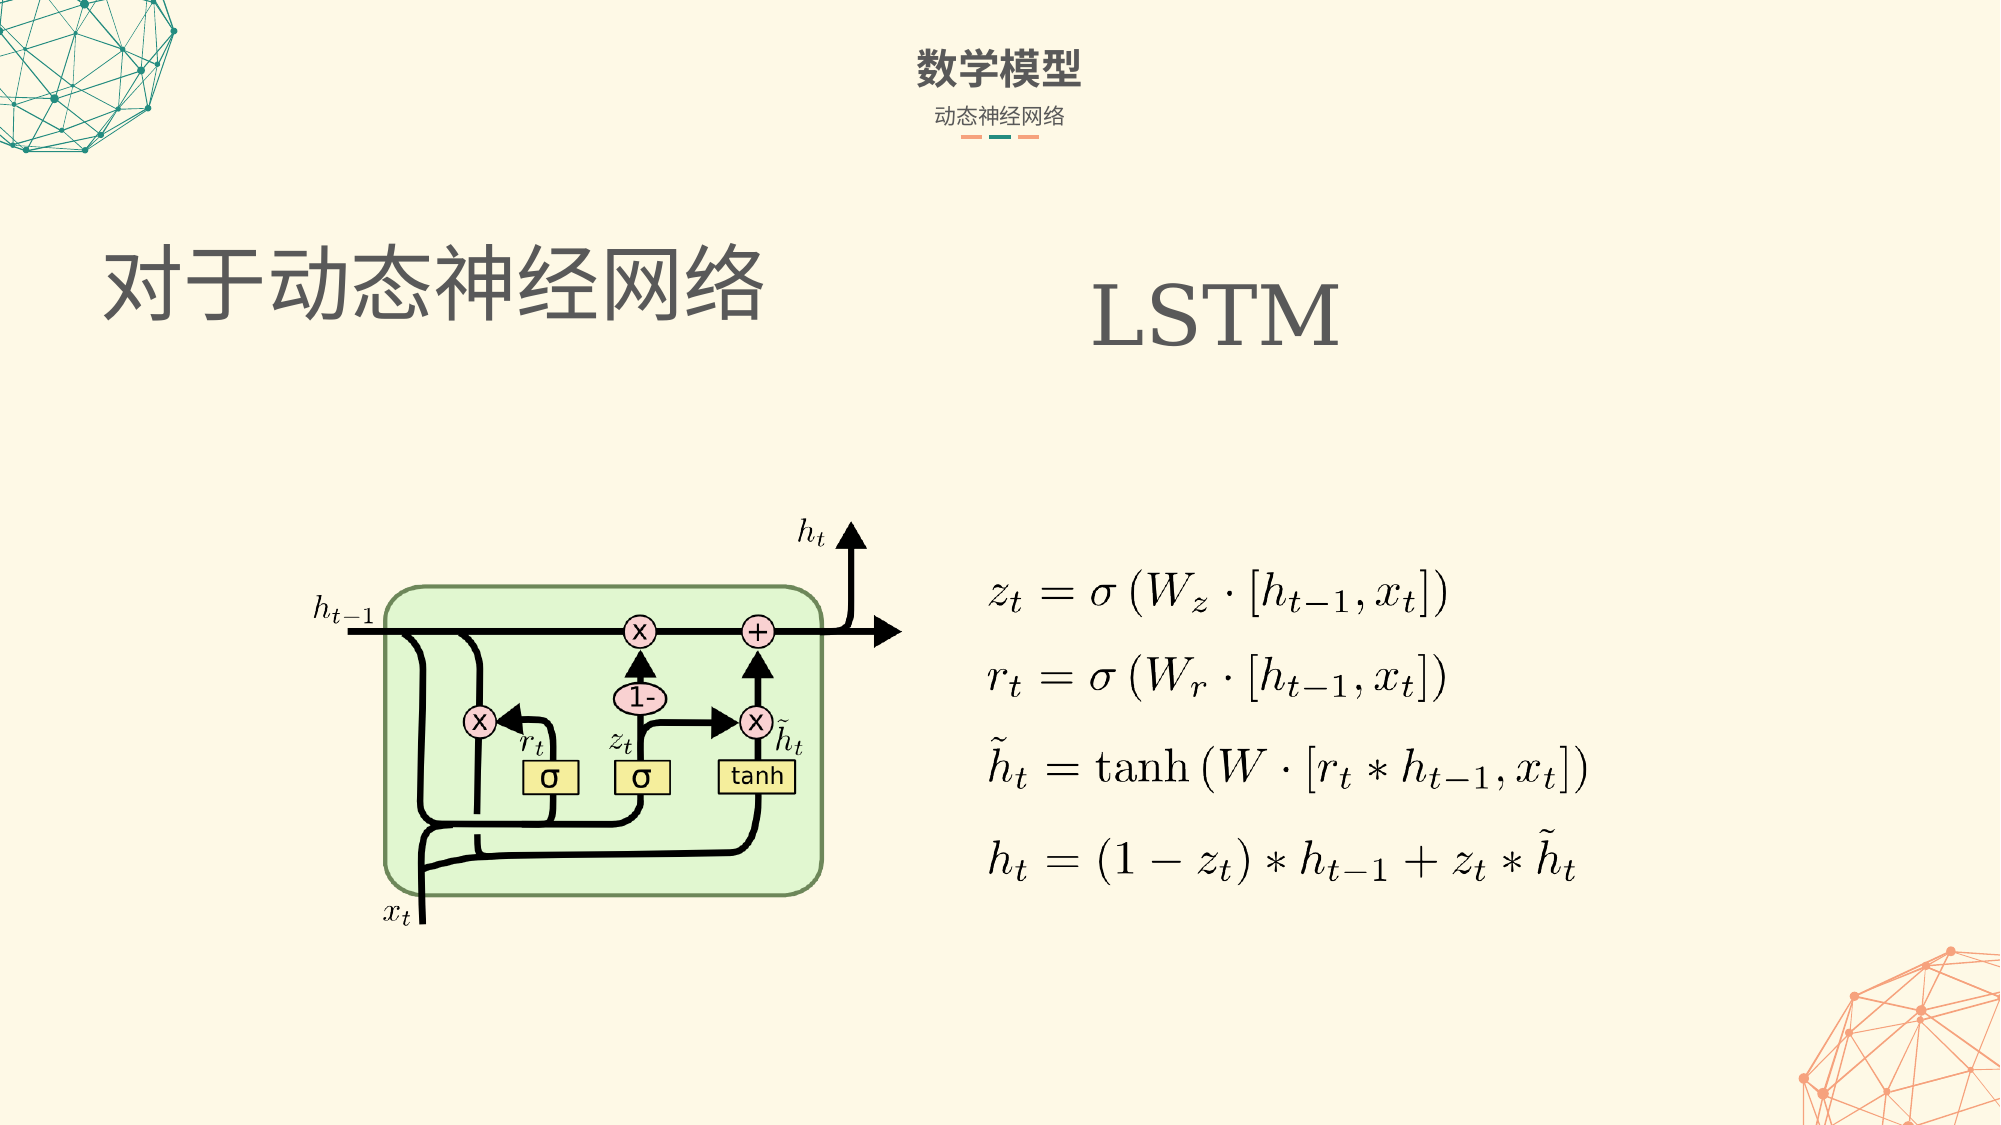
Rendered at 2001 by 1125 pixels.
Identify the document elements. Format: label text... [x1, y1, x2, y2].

text_box 数学模型 [901, 35, 1099, 87]
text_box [0, 0, 178, 154]
text_box 动态神经网络 [737, 87, 1263, 137]
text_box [960, 136, 1040, 154]
picture [297, 515, 1668, 940]
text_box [1798, 946, 2000, 1125]
text_box LSTM [1075, 254, 1358, 370]
